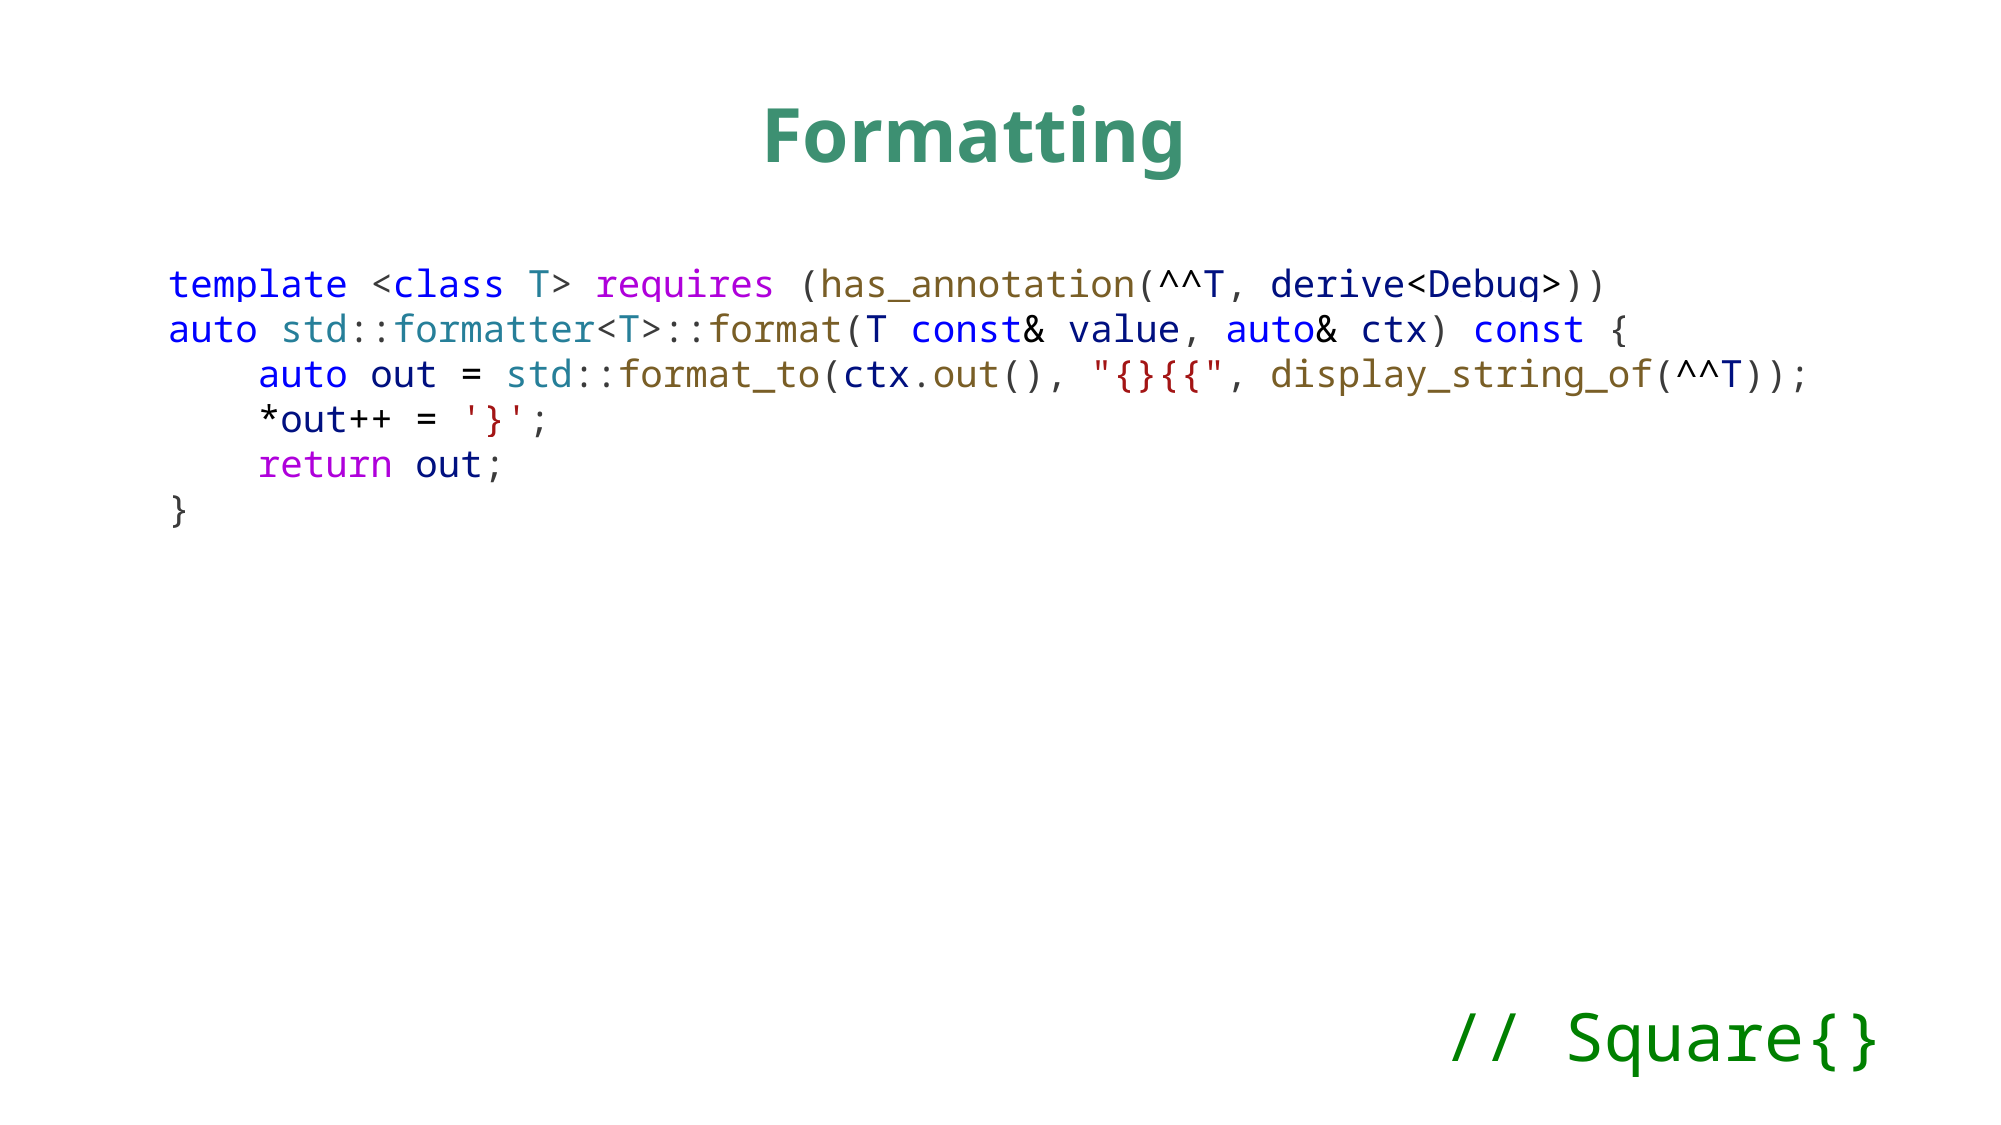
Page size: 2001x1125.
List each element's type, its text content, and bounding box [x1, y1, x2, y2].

text_box // Square{} [1429, 986, 1900, 1082]
text_box template <class T> requires (has_annotation(^^T, derive<Debug>)) auto std::formatter<T>::format(T const& value, auto& ctx) const { auto out = std::format_to(ctx.out(), "{}{{", display_string_of(^^T)); *out++ = '}'; return out; } [153, 252, 1826, 538]
title Formatting [100, 90, 1849, 276]
